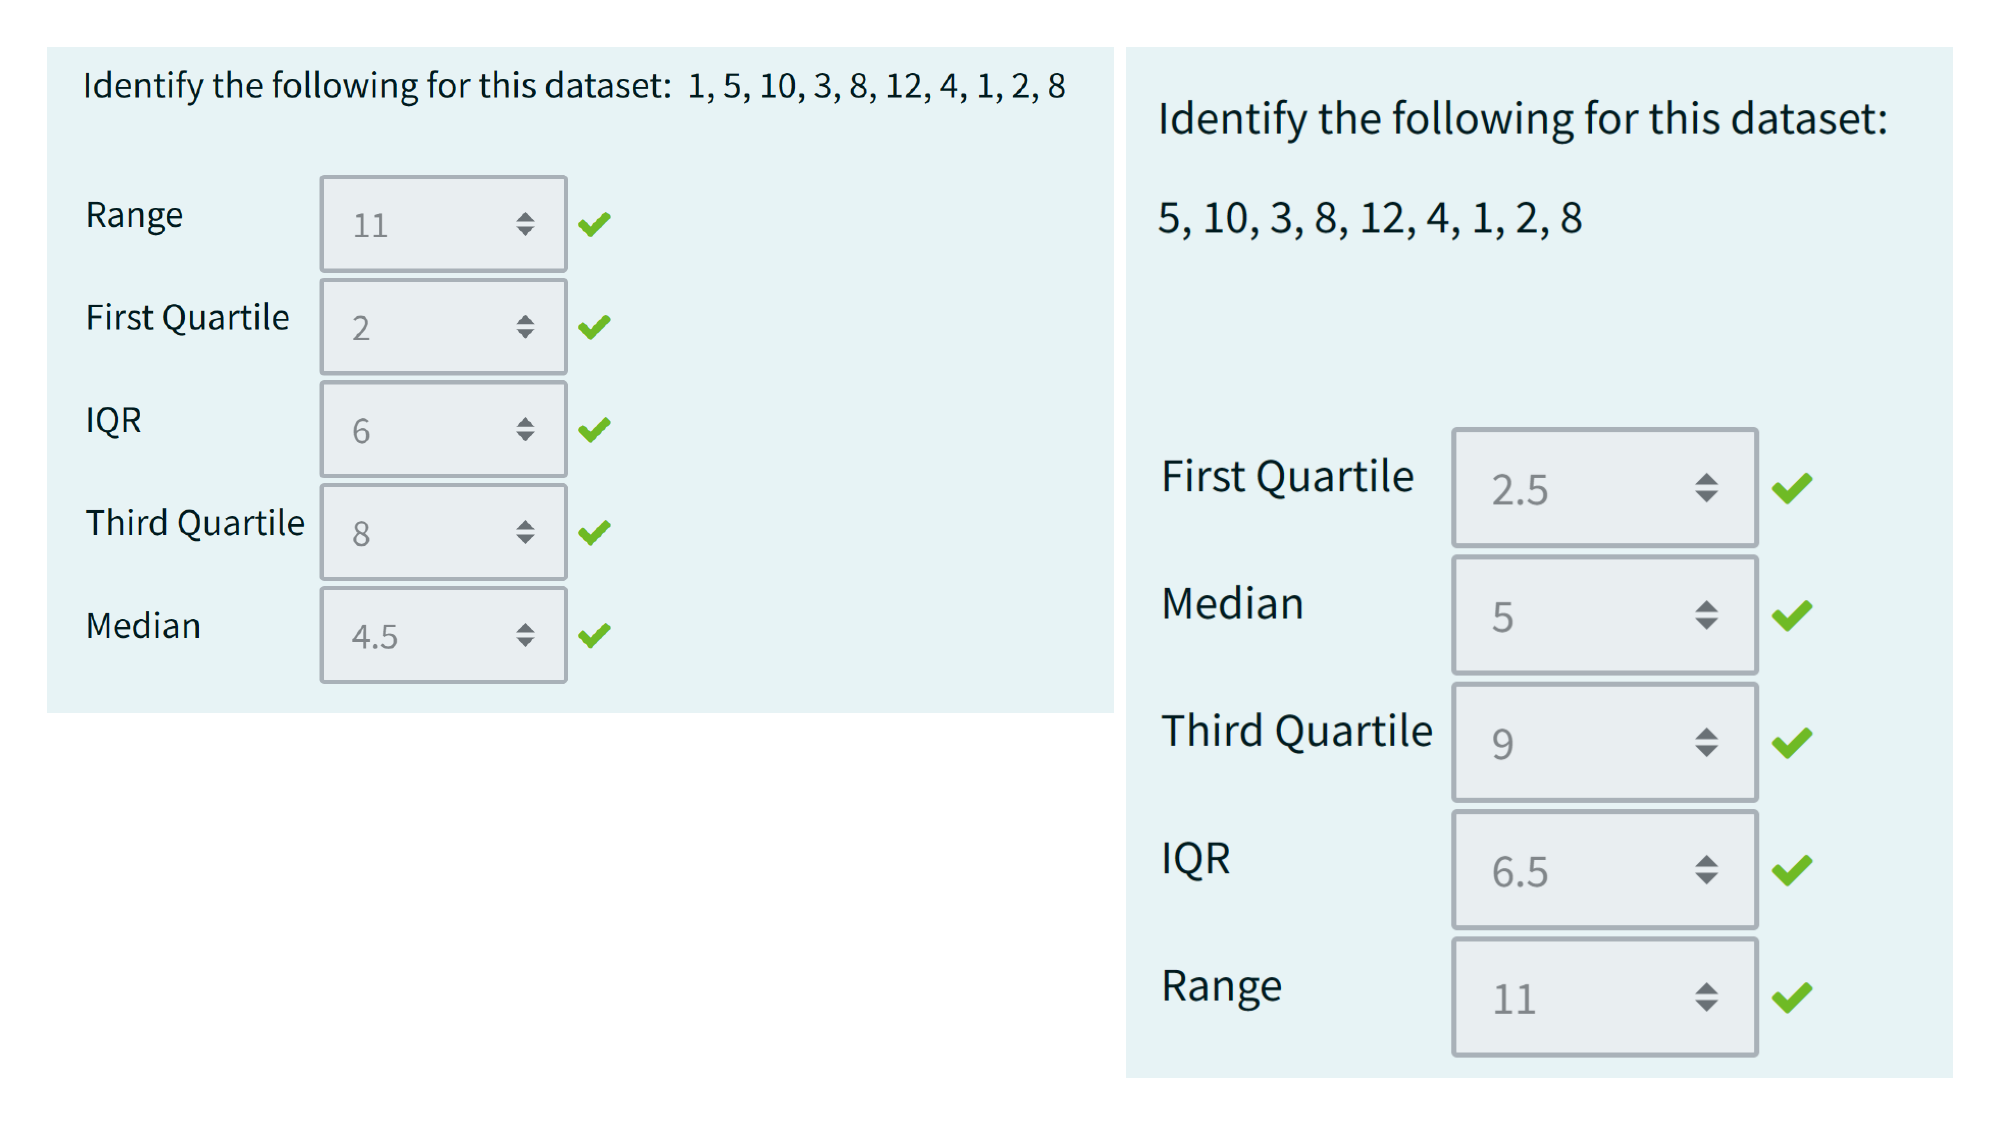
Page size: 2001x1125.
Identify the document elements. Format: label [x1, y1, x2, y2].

picture [1126, 47, 1953, 1078]
picture [47, 47, 1114, 713]
